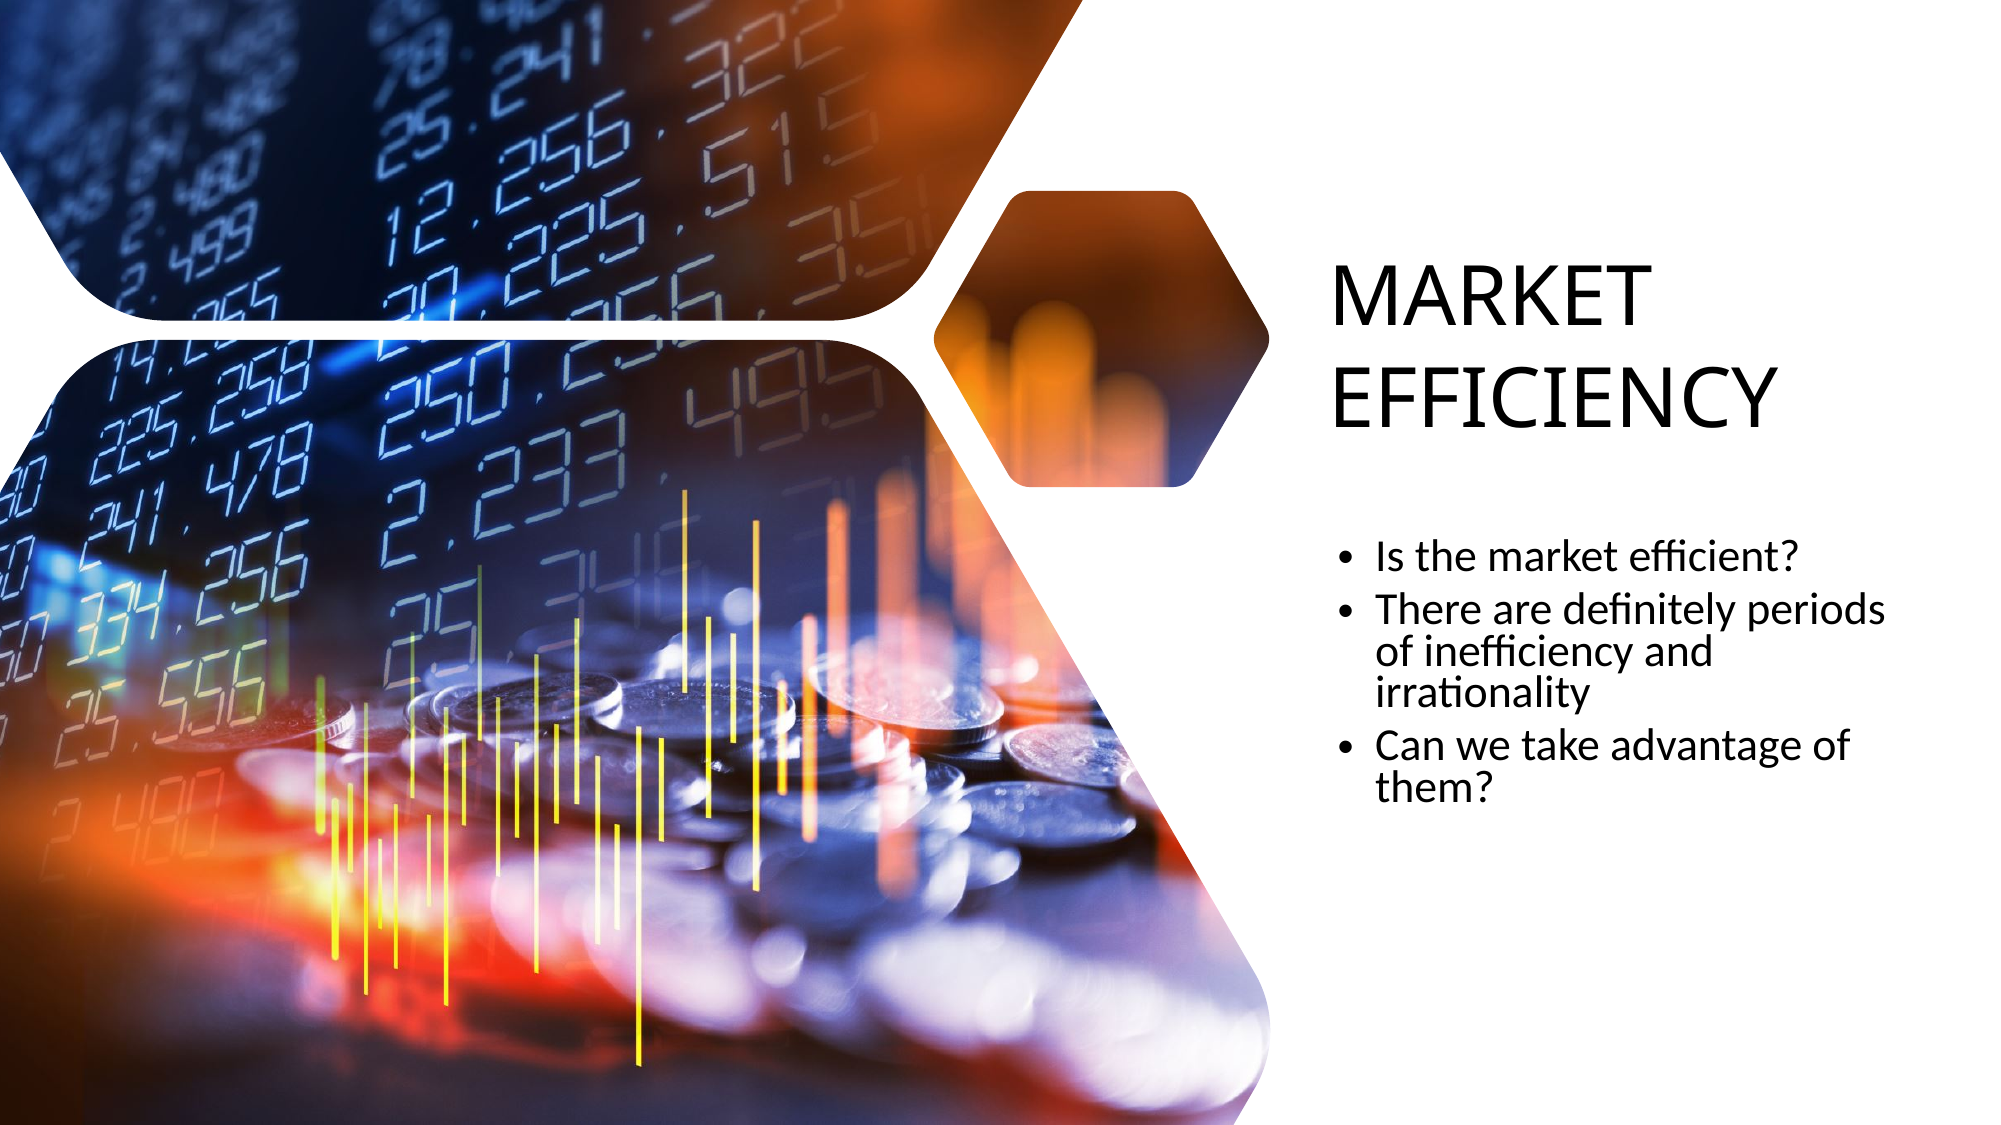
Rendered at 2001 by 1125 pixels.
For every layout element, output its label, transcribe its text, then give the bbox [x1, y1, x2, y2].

text_box MARKET EFFICIENCY [1313, 185, 1919, 507]
text_box [1271, 0, 2000, 1125]
text_box Is the market efficient? There are definitely periods of inefficiency and irrationality Can we take advantage of them? [1313, 530, 1919, 891]
picture [0, 0, 1271, 1125]
